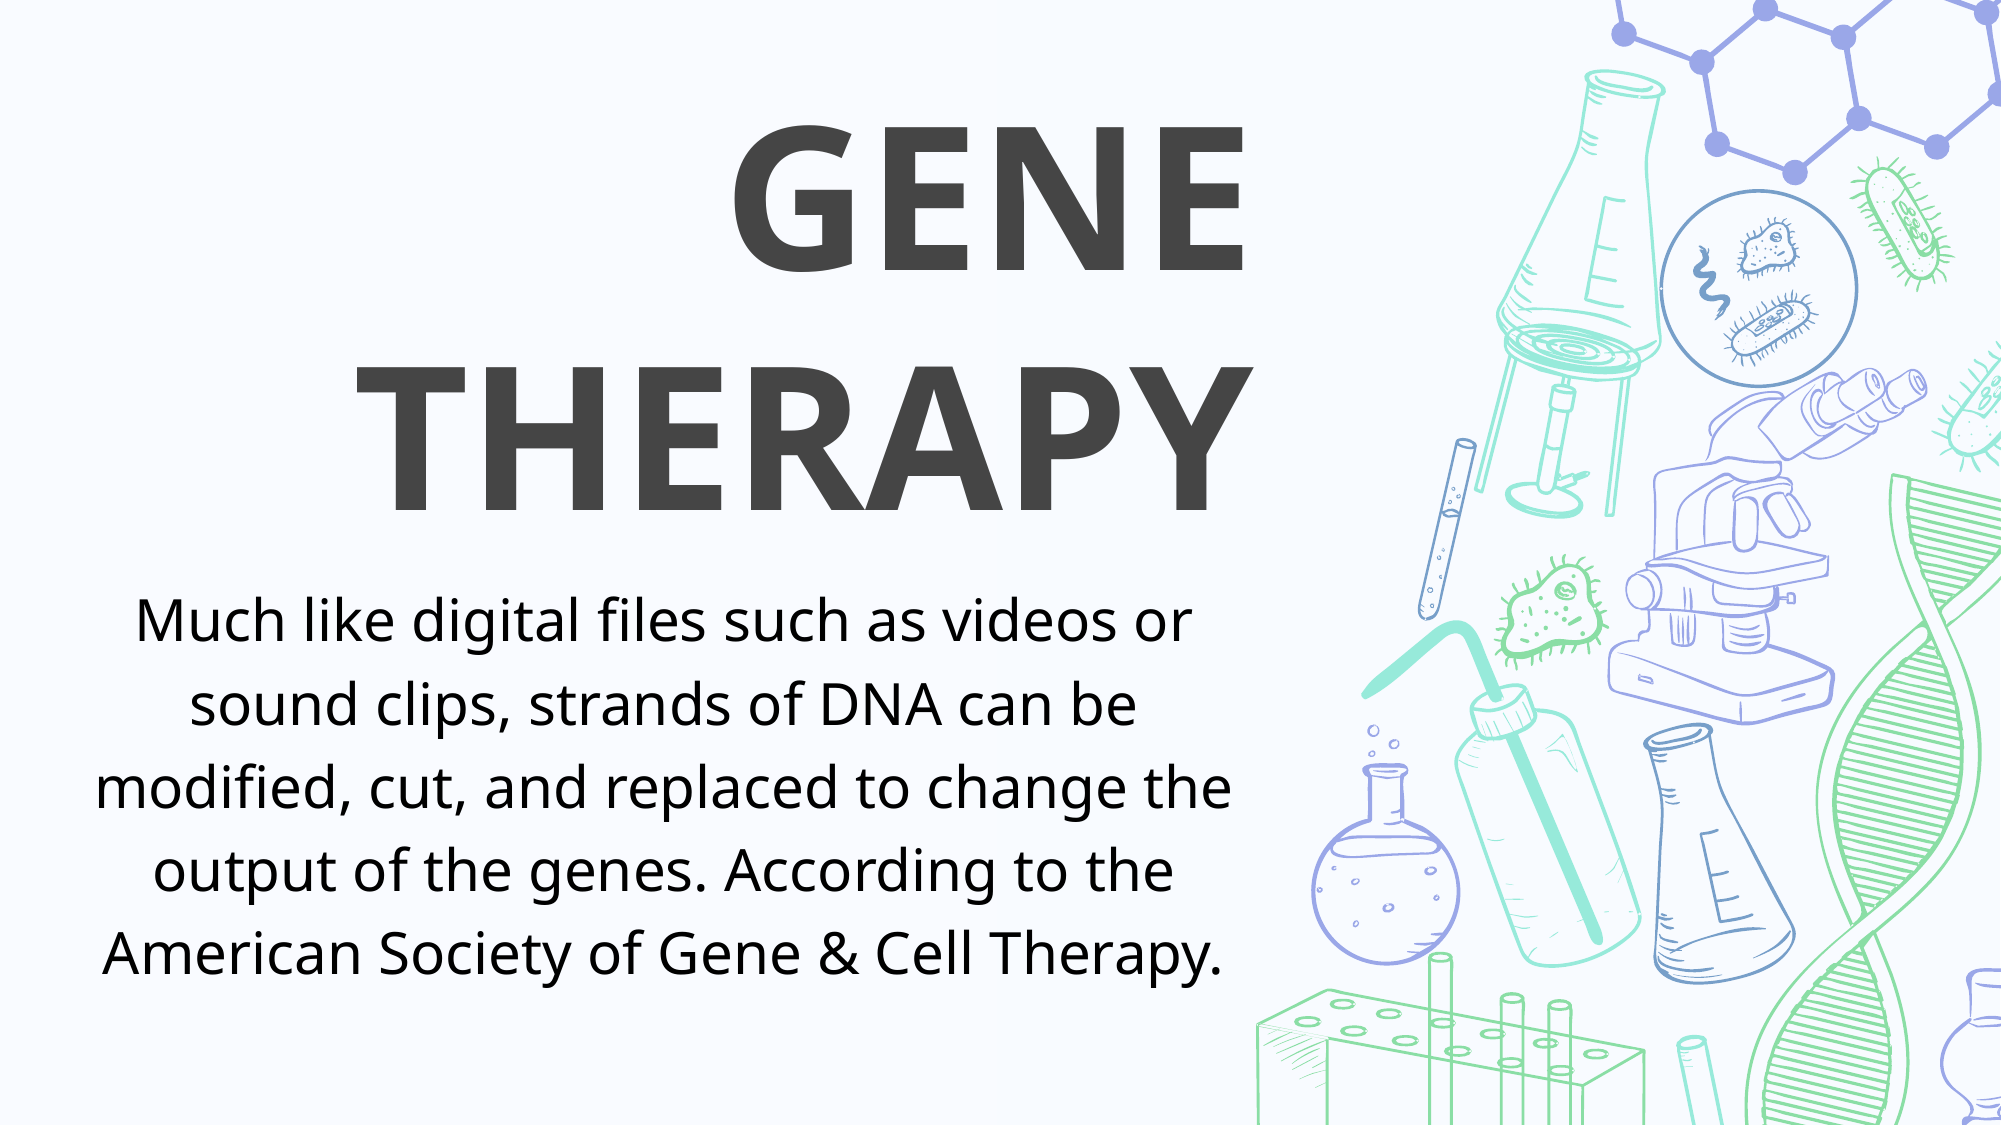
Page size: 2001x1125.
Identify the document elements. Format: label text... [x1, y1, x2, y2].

text_box Much like digital files such as videos or sound clips, strands of DNA can be modified, cut, and replaced to change the output of the genes. According to the American Society of Gene & Cell Therapy. [43, 562, 1284, 994]
text_box GENE THERAPY [87, 62, 1269, 558]
